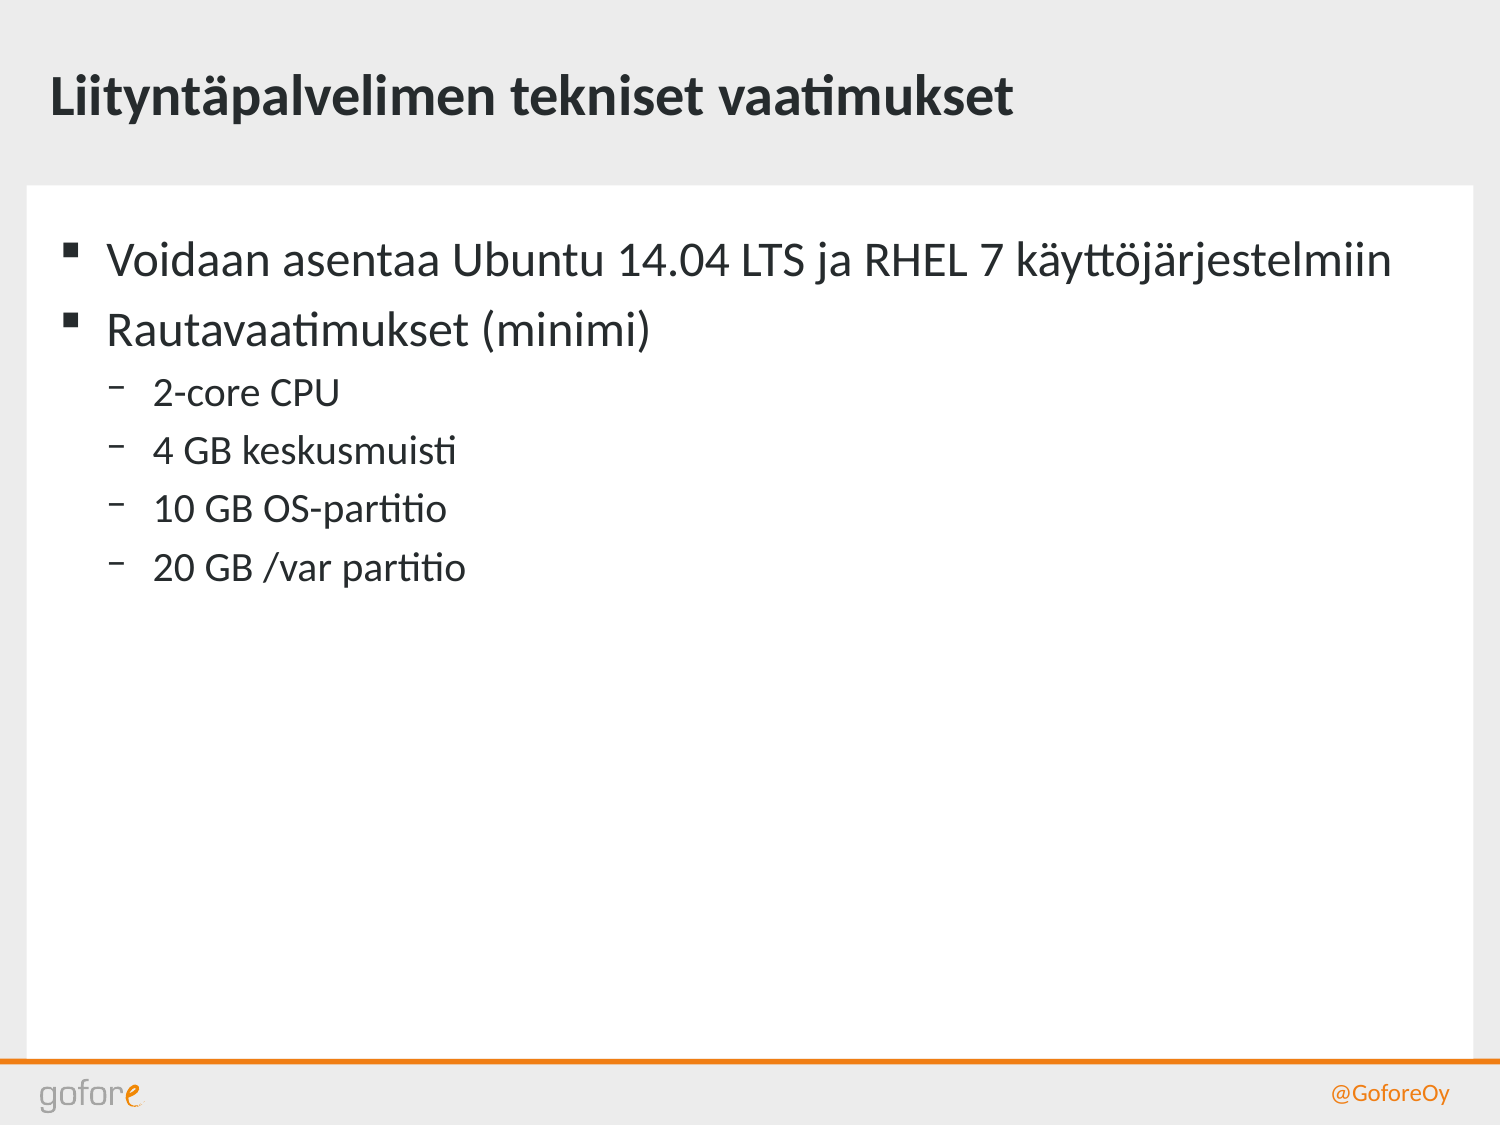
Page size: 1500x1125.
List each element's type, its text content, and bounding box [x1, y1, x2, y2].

title Liityntäpalvelimen tekniset vaatimukset [37, 0, 1463, 185]
list Voidaan asentaa Ubuntu 14.04 LTS ja RHEL 7 käyttöjärjestelmiin Rautavaatimukset (minimi) 2-core CPU 4 GB keskusmuisti 10 GB OS-partitio 20 GB /var partitio [47, 220, 1453, 1059]
footer @GoforeOy [738, 1058, 1471, 1125]
